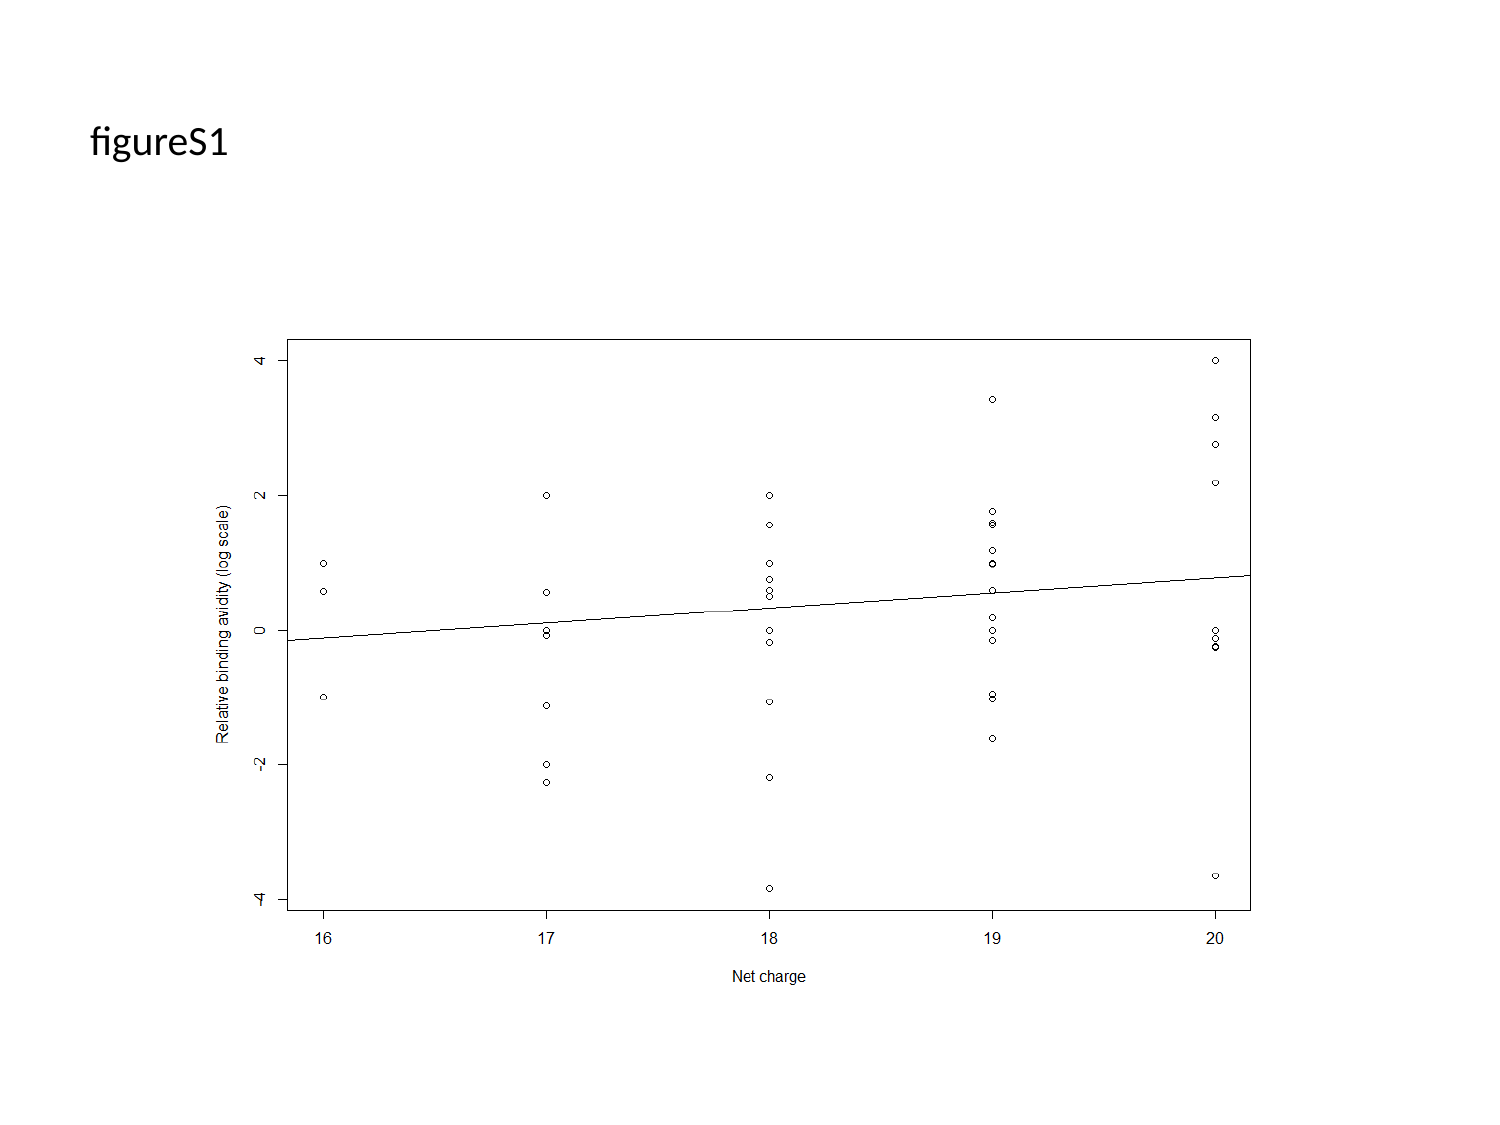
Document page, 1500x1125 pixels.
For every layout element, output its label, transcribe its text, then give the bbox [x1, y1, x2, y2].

title figureS1 [75, 45, 1425, 233]
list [210, 262, 1290, 1006]
